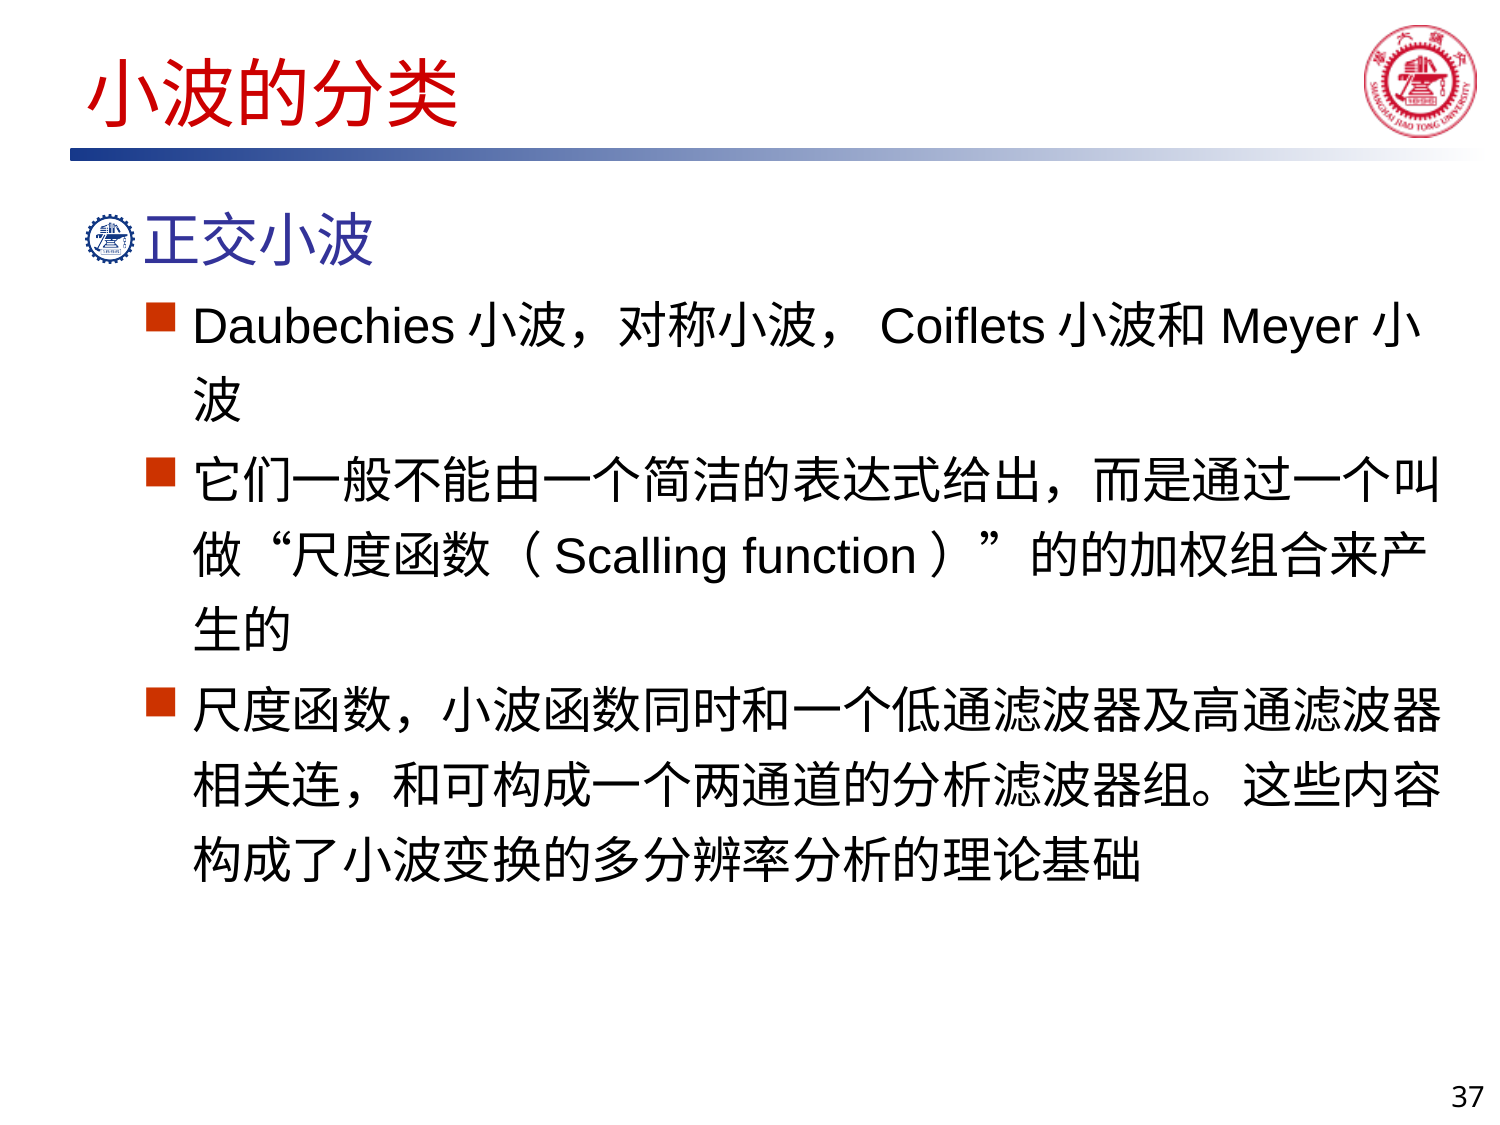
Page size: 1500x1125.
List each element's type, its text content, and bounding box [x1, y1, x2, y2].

slide_number 37 [1370, 1070, 1500, 1125]
picture [85, 214, 135, 264]
picture [1364, 25, 1477, 138]
title 小波的分类 [70, 31, 1164, 144]
